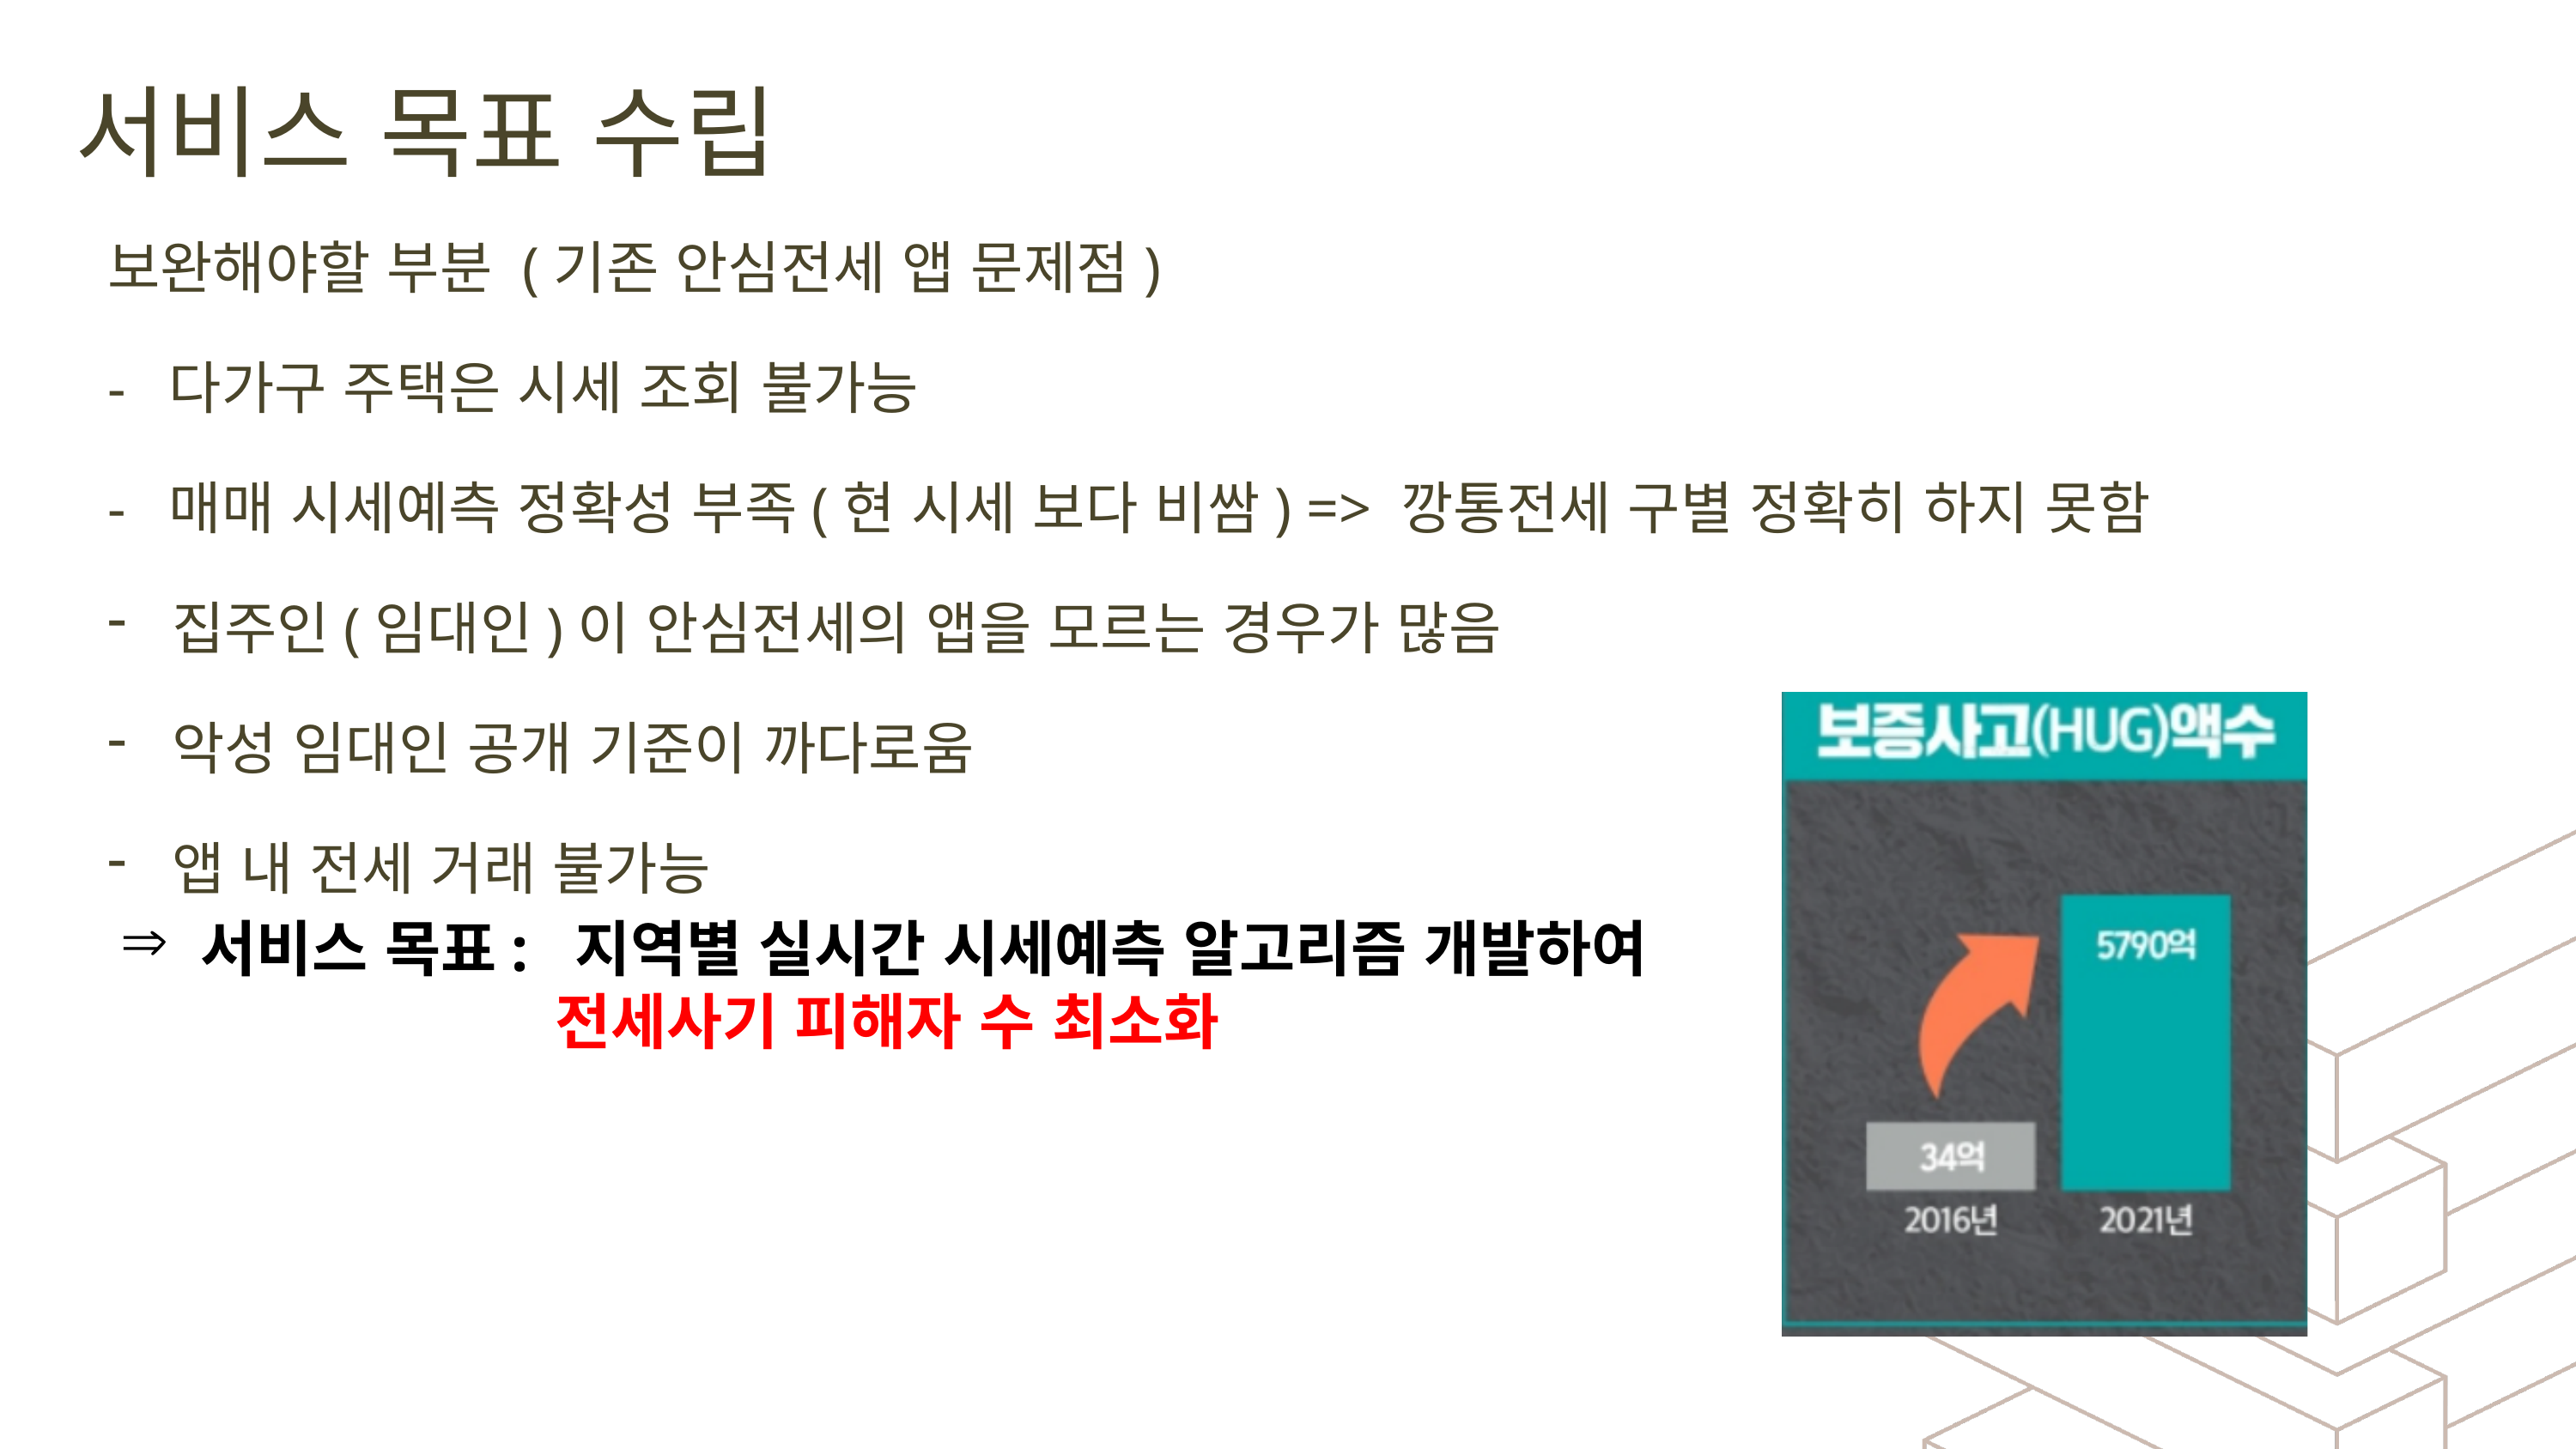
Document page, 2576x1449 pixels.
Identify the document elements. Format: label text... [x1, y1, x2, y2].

text_box 보완해야할 부분 (기존 안심전세 앱 문제점) - 다가구 주택은 시세 조회 불가능 - 매매 시세예측 정확성 부족(현 시세 보다 비쌈) => 깡통전세 구별 정확히 하지 못함 집주인(임대인)이 안심전세의 앱을 모르는 경우가 많음 악성 임대인 공개 기준이 까다로움 앱 내 전세 거래 불가능 [106, 179, 2244, 901]
picture [1781, 691, 2576, 1449]
text_box 서비스 목표 수립 [75, 69, 2212, 190]
text_box 서비스 목표: 지역별 실시간 시세예측 알고리즘 개발하여 전세사기 피해자 수 최소화 [107, 904, 1777, 1136]
